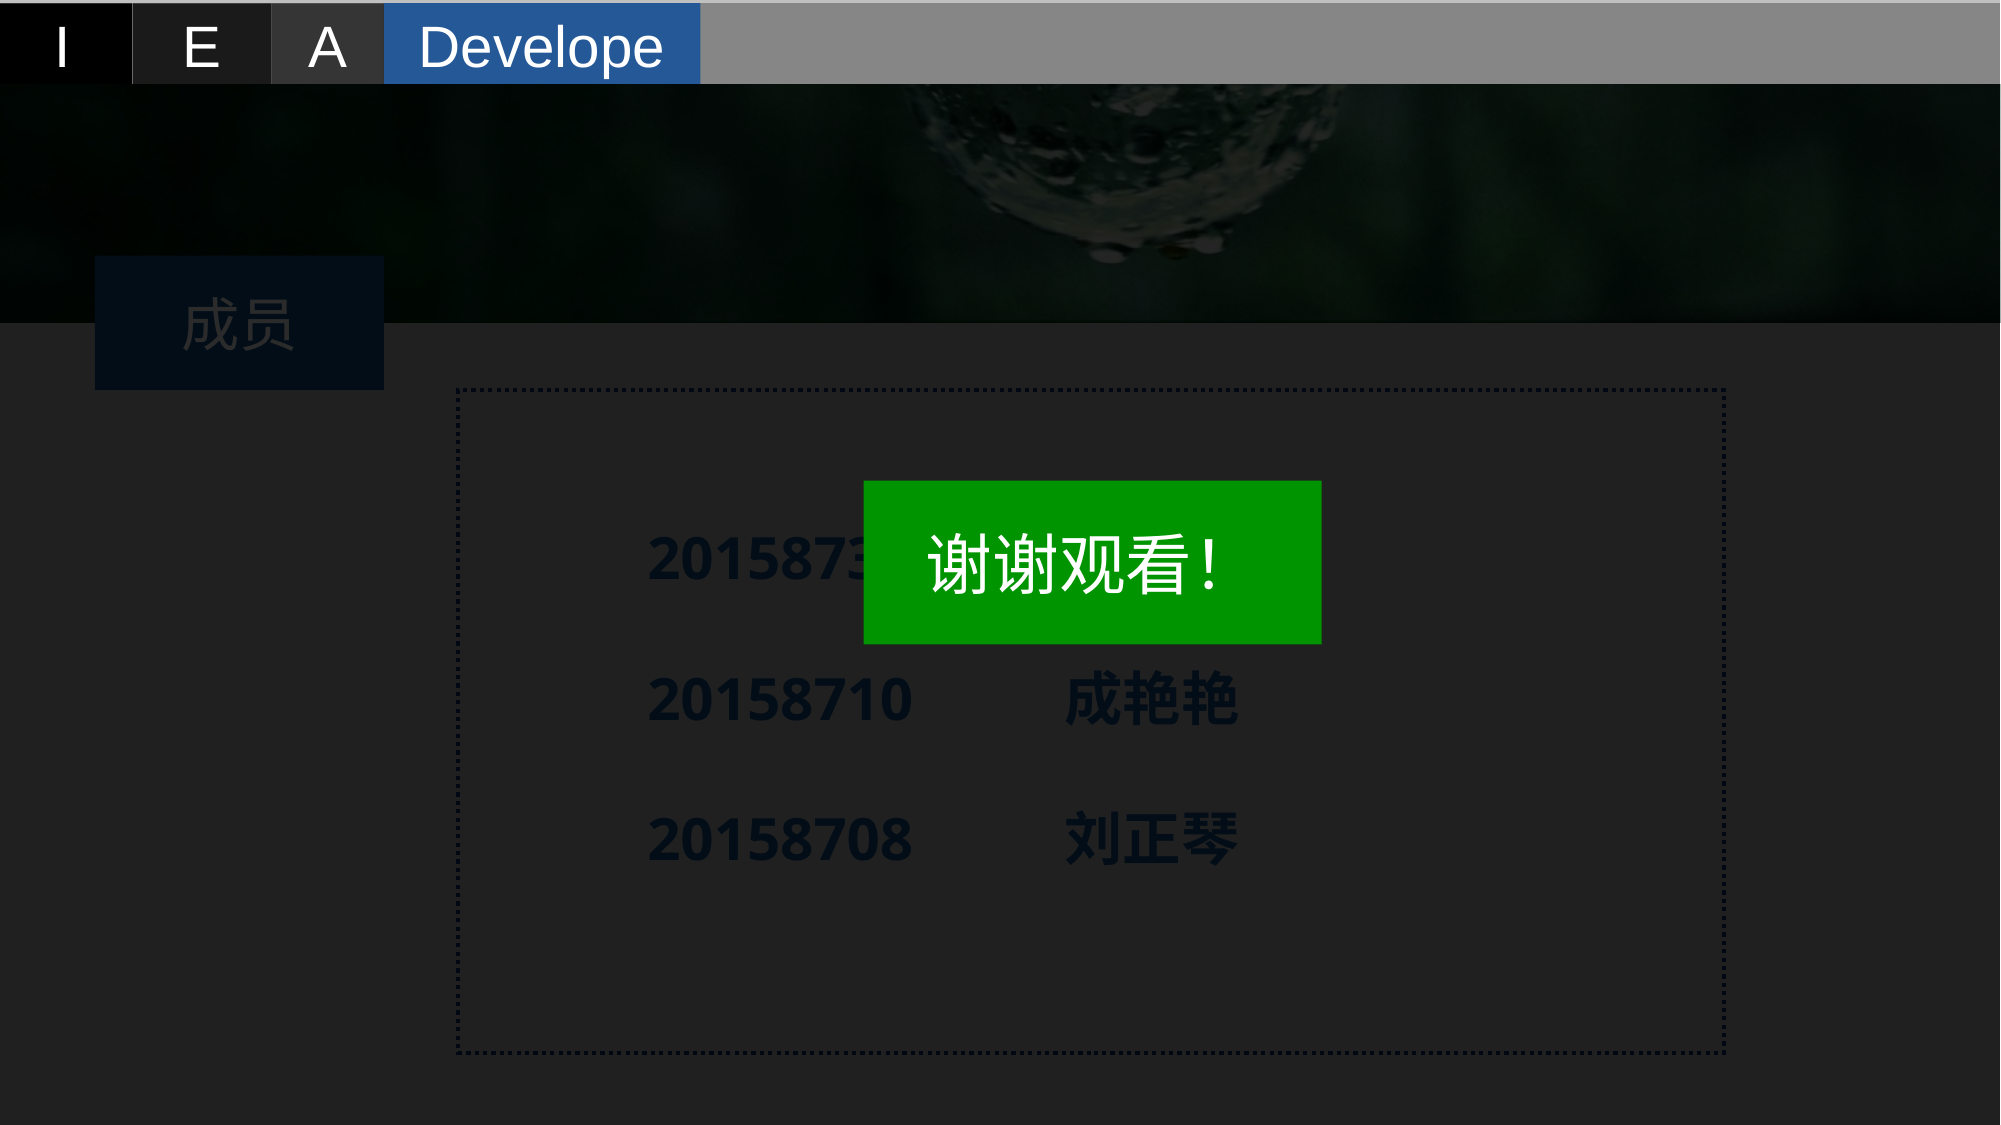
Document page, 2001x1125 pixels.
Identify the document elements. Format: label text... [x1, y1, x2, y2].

text_box Develope [384, 3, 701, 84]
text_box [458, 390, 1931, 1053]
text_box A [272, 3, 384, 84]
picture [0, 84, 2001, 323]
text_box I [0, 3, 133, 84]
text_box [785, 459, 1715, 645]
text_box [701, 3, 2000, 84]
text_box [0, 323, 2000, 1125]
text_box E [133, 3, 272, 84]
